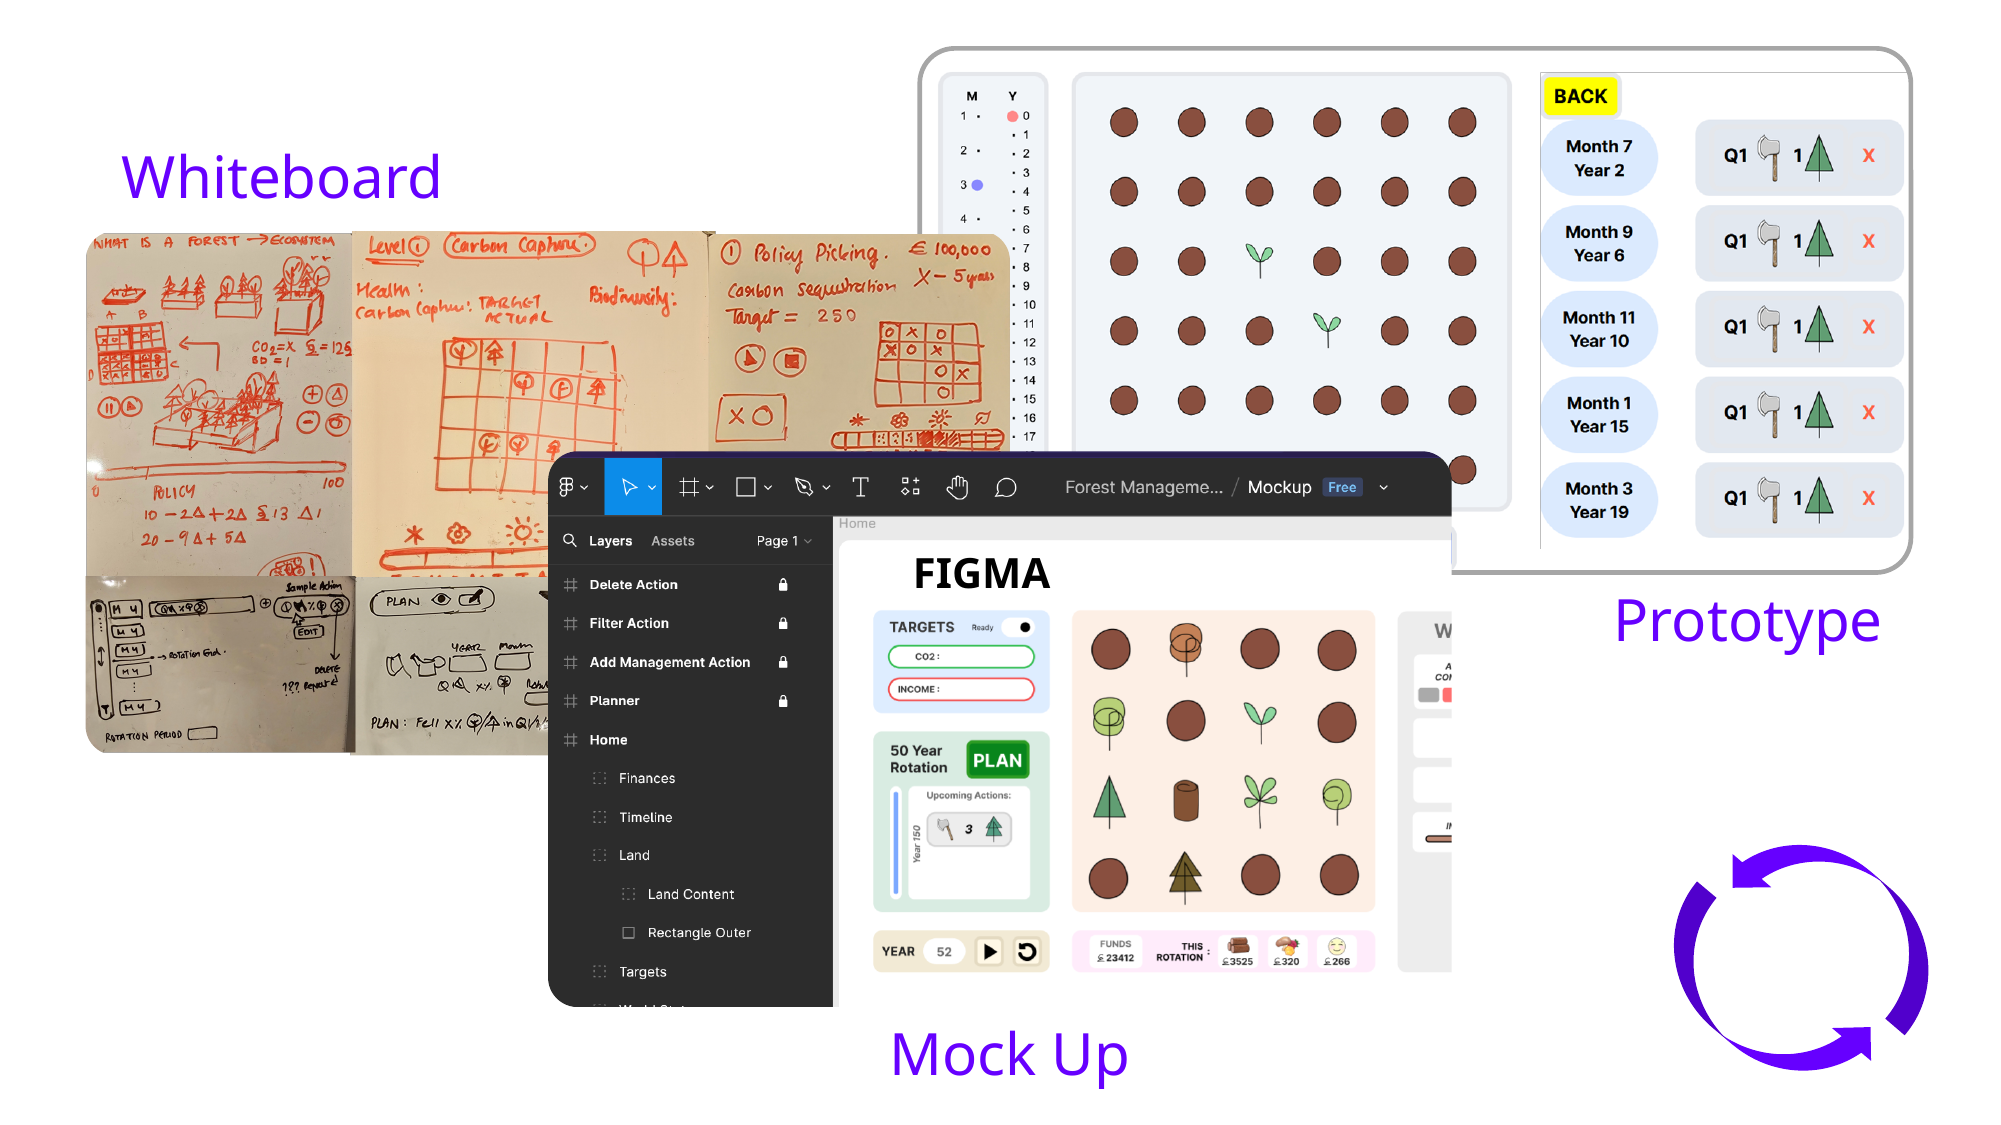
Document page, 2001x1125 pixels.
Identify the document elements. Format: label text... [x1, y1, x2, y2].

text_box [548, 451, 1452, 1008]
text_box Mock Up [789, 1009, 1230, 1095]
text_box Prototype [1528, 576, 1969, 661]
picture [85, 48, 1911, 756]
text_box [1634, 863, 1969, 1053]
text_box Whiteboard [62, 132, 503, 218]
